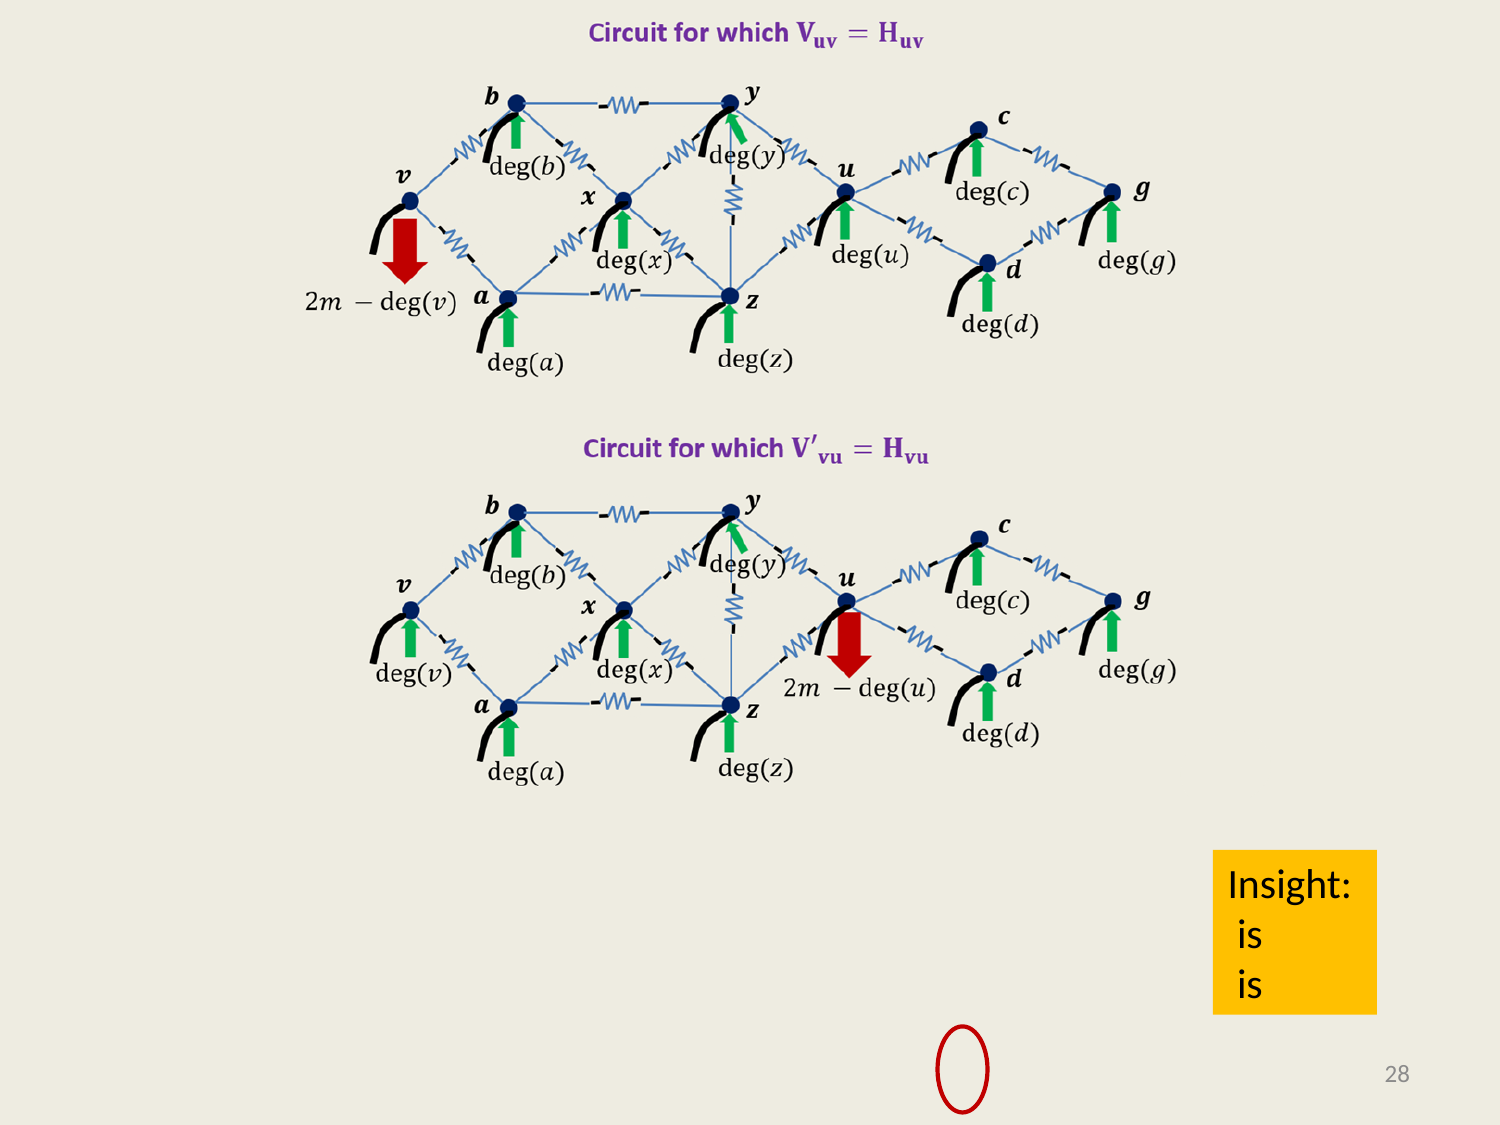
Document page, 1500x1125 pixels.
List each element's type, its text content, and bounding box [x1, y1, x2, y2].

text_box [935, 1024, 990, 1115]
slide_number 28 [1074, 1042, 1425, 1103]
picture [229, 0, 1271, 799]
